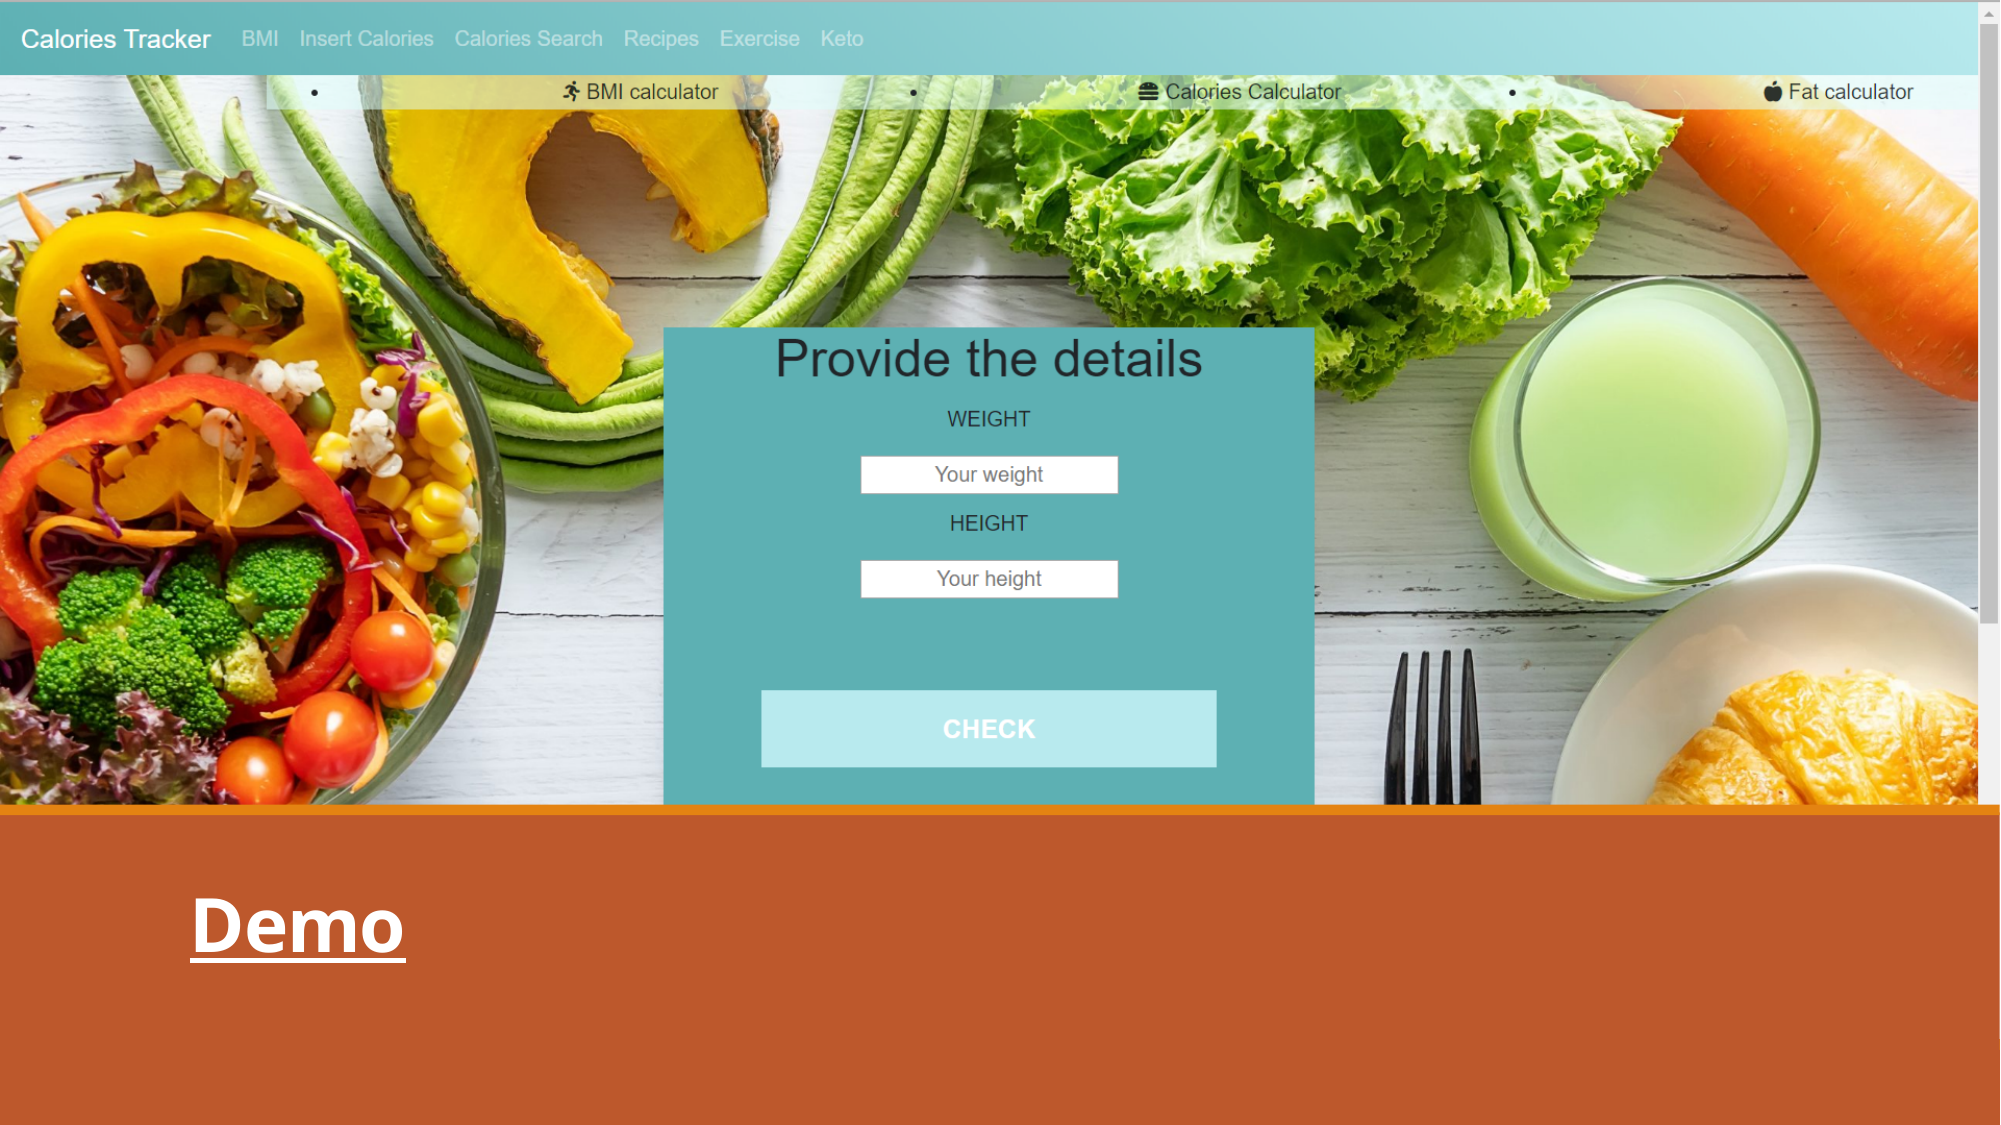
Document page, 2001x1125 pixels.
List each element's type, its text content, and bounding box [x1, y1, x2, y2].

title Demo [174, 840, 1825, 975]
text_box [0, 816, 2000, 1125]
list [0, 0, 2000, 807]
